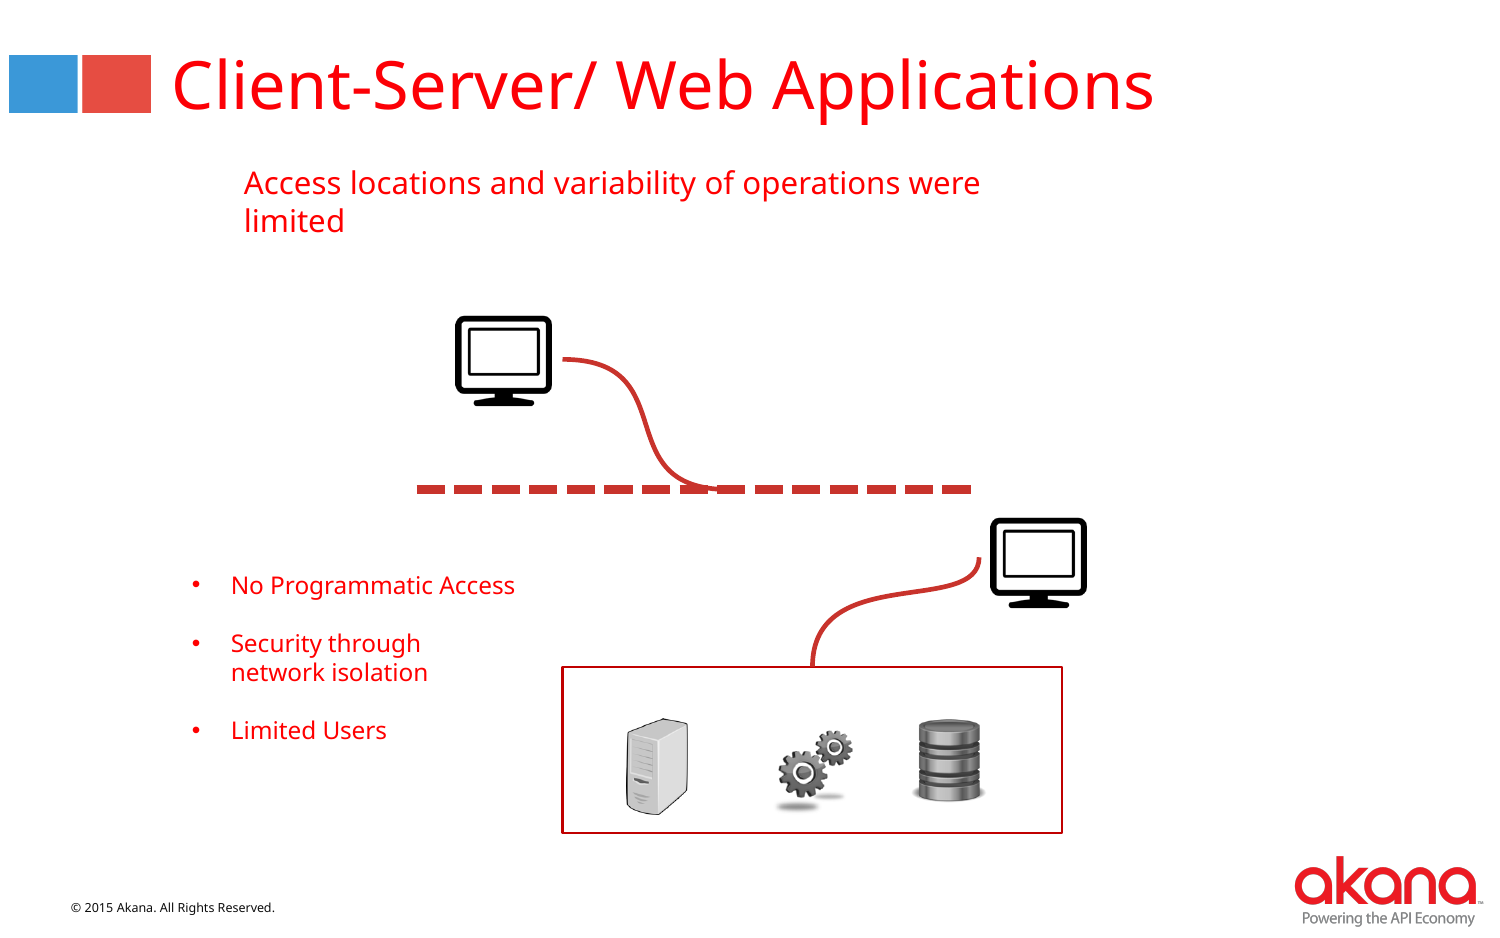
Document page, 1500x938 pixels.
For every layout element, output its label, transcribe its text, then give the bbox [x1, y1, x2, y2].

text_box No Programmatic Access Security through network isolation Limited Users [177, 562, 532, 752]
text_box Access locations and variability of operations were limited [229, 156, 1063, 246]
title Client-Server/ Web Applications [156, 72, 1500, 131]
picture [455, 312, 553, 409]
picture [905, 718, 991, 804]
picture [626, 718, 689, 815]
picture [770, 728, 857, 815]
picture [9, 55, 151, 113]
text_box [812, 556, 980, 667]
text_box [560, 665, 1065, 835]
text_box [562, 359, 730, 490]
picture [990, 514, 1087, 611]
